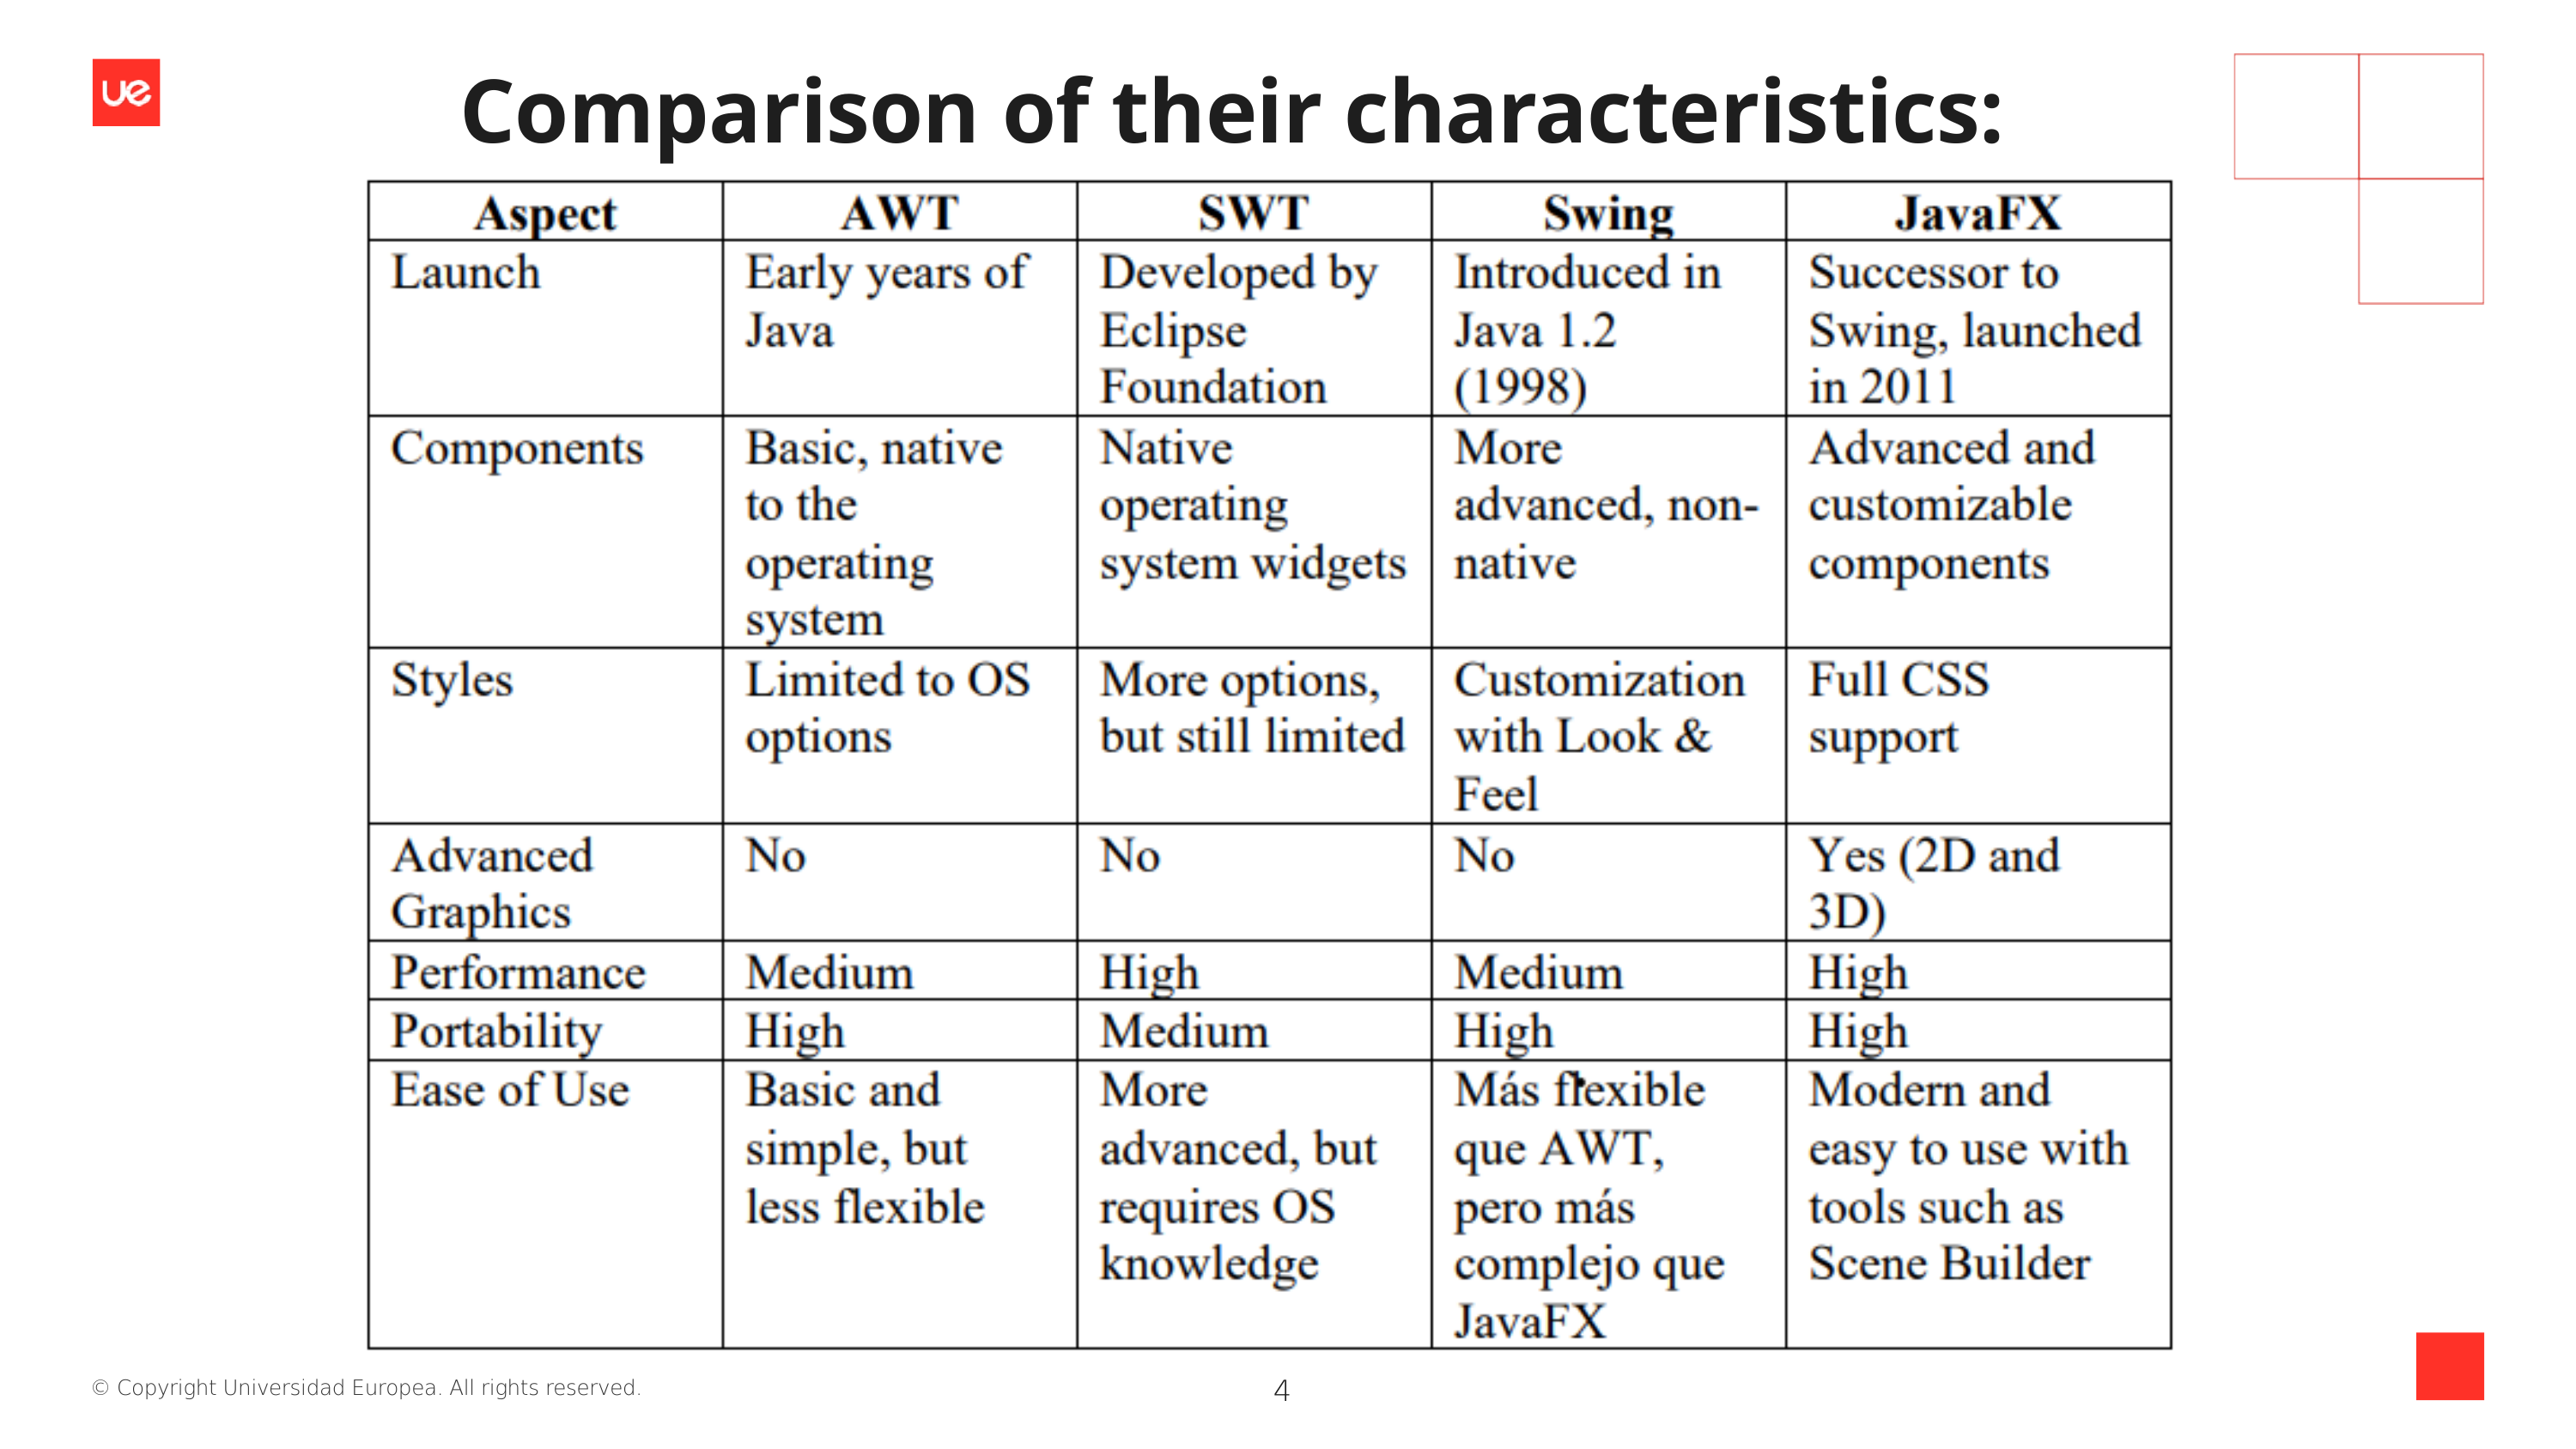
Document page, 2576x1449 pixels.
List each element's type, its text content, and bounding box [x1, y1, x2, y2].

text_box © Copyright Universidad Europea. All rights reserved. [89, 1374, 648, 1400]
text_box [366, 172, 2181, 1361]
text_box [2233, 53, 2485, 305]
text_box 4 [1273, 1372, 1303, 1408]
text_box Comparison of their characteristics: [459, 55, 2087, 161]
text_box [2415, 1332, 2485, 1401]
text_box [92, 58, 161, 127]
